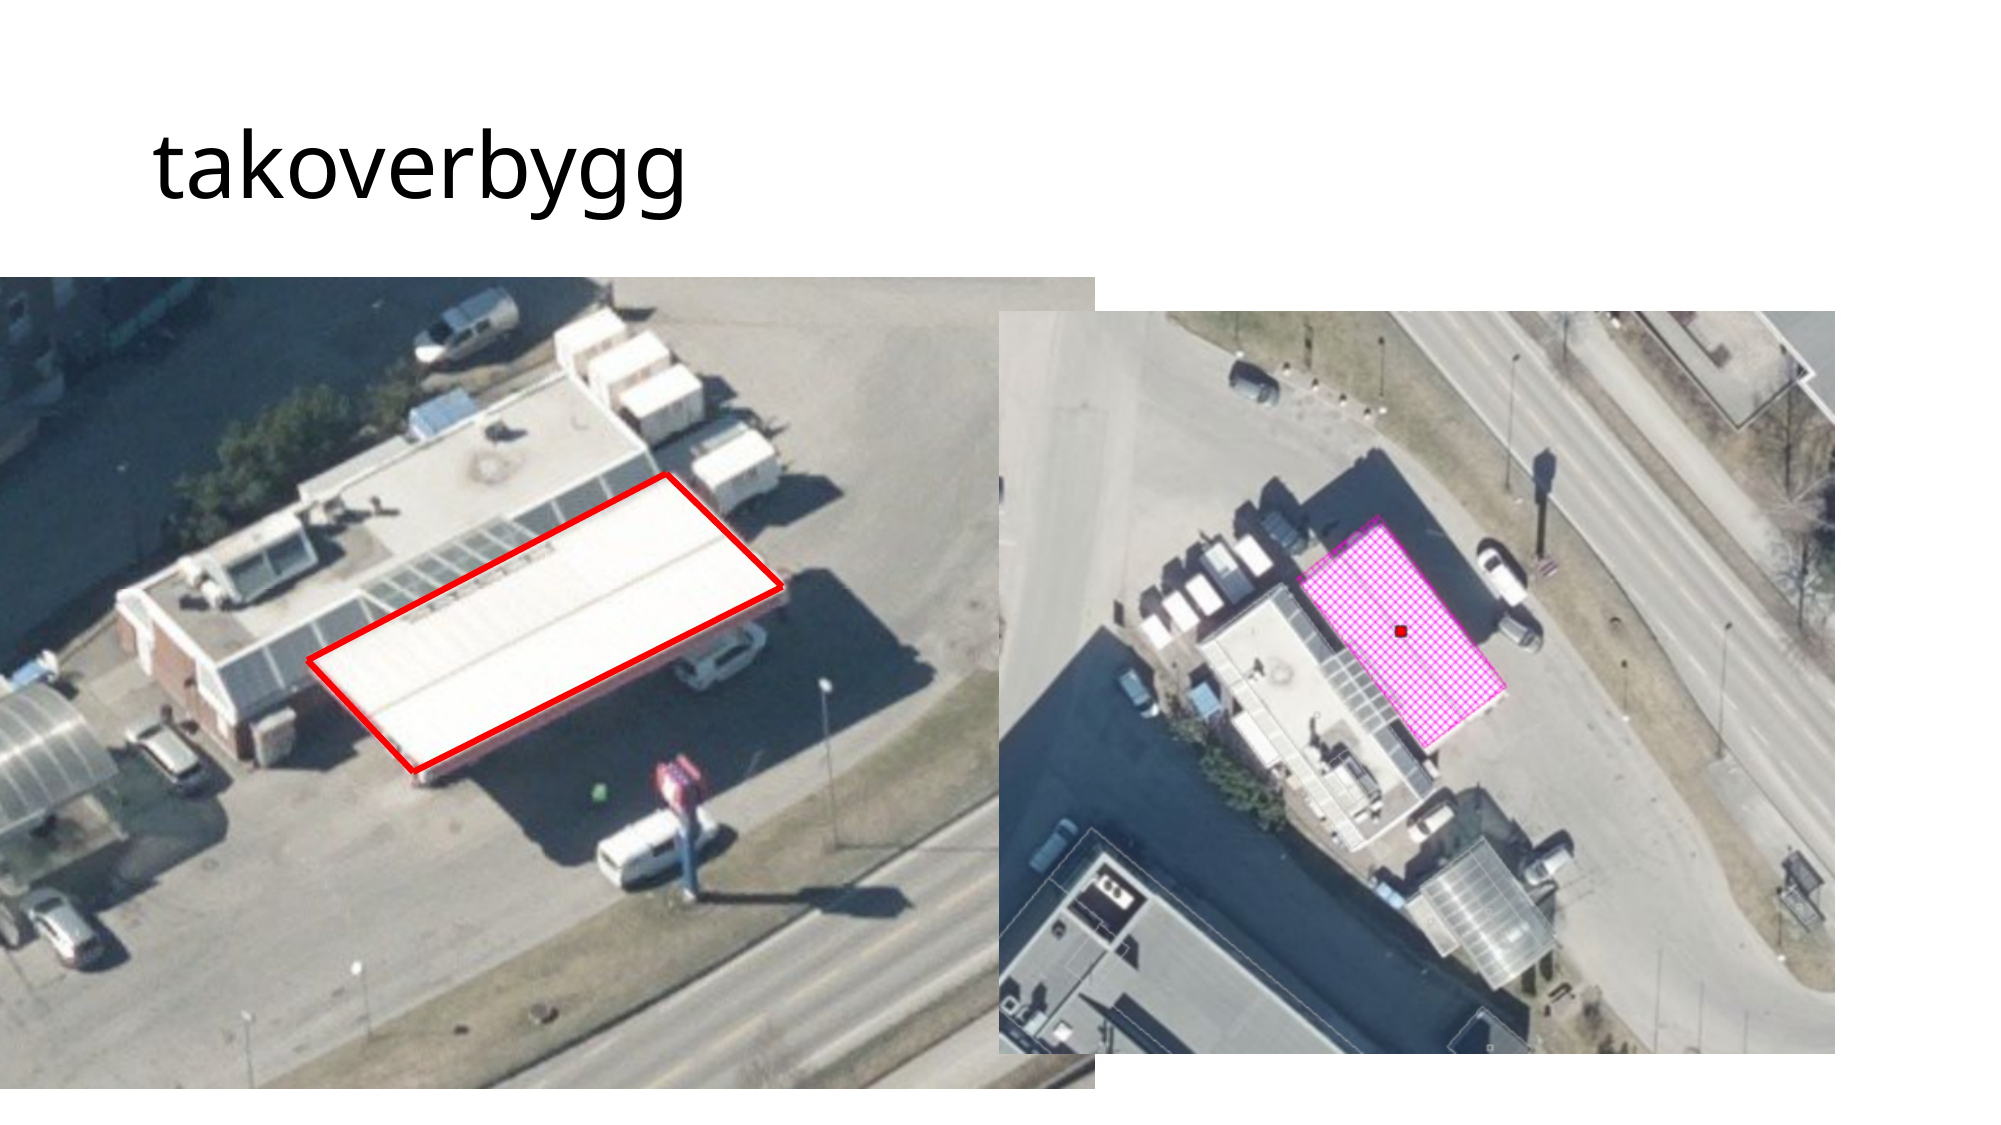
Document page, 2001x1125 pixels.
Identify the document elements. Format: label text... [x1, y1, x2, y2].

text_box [666, 473, 783, 586]
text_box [413, 586, 783, 773]
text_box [307, 473, 666, 660]
title takoverbygg [137, 59, 1863, 278]
picture [0, 277, 1835, 1089]
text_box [307, 660, 414, 773]
